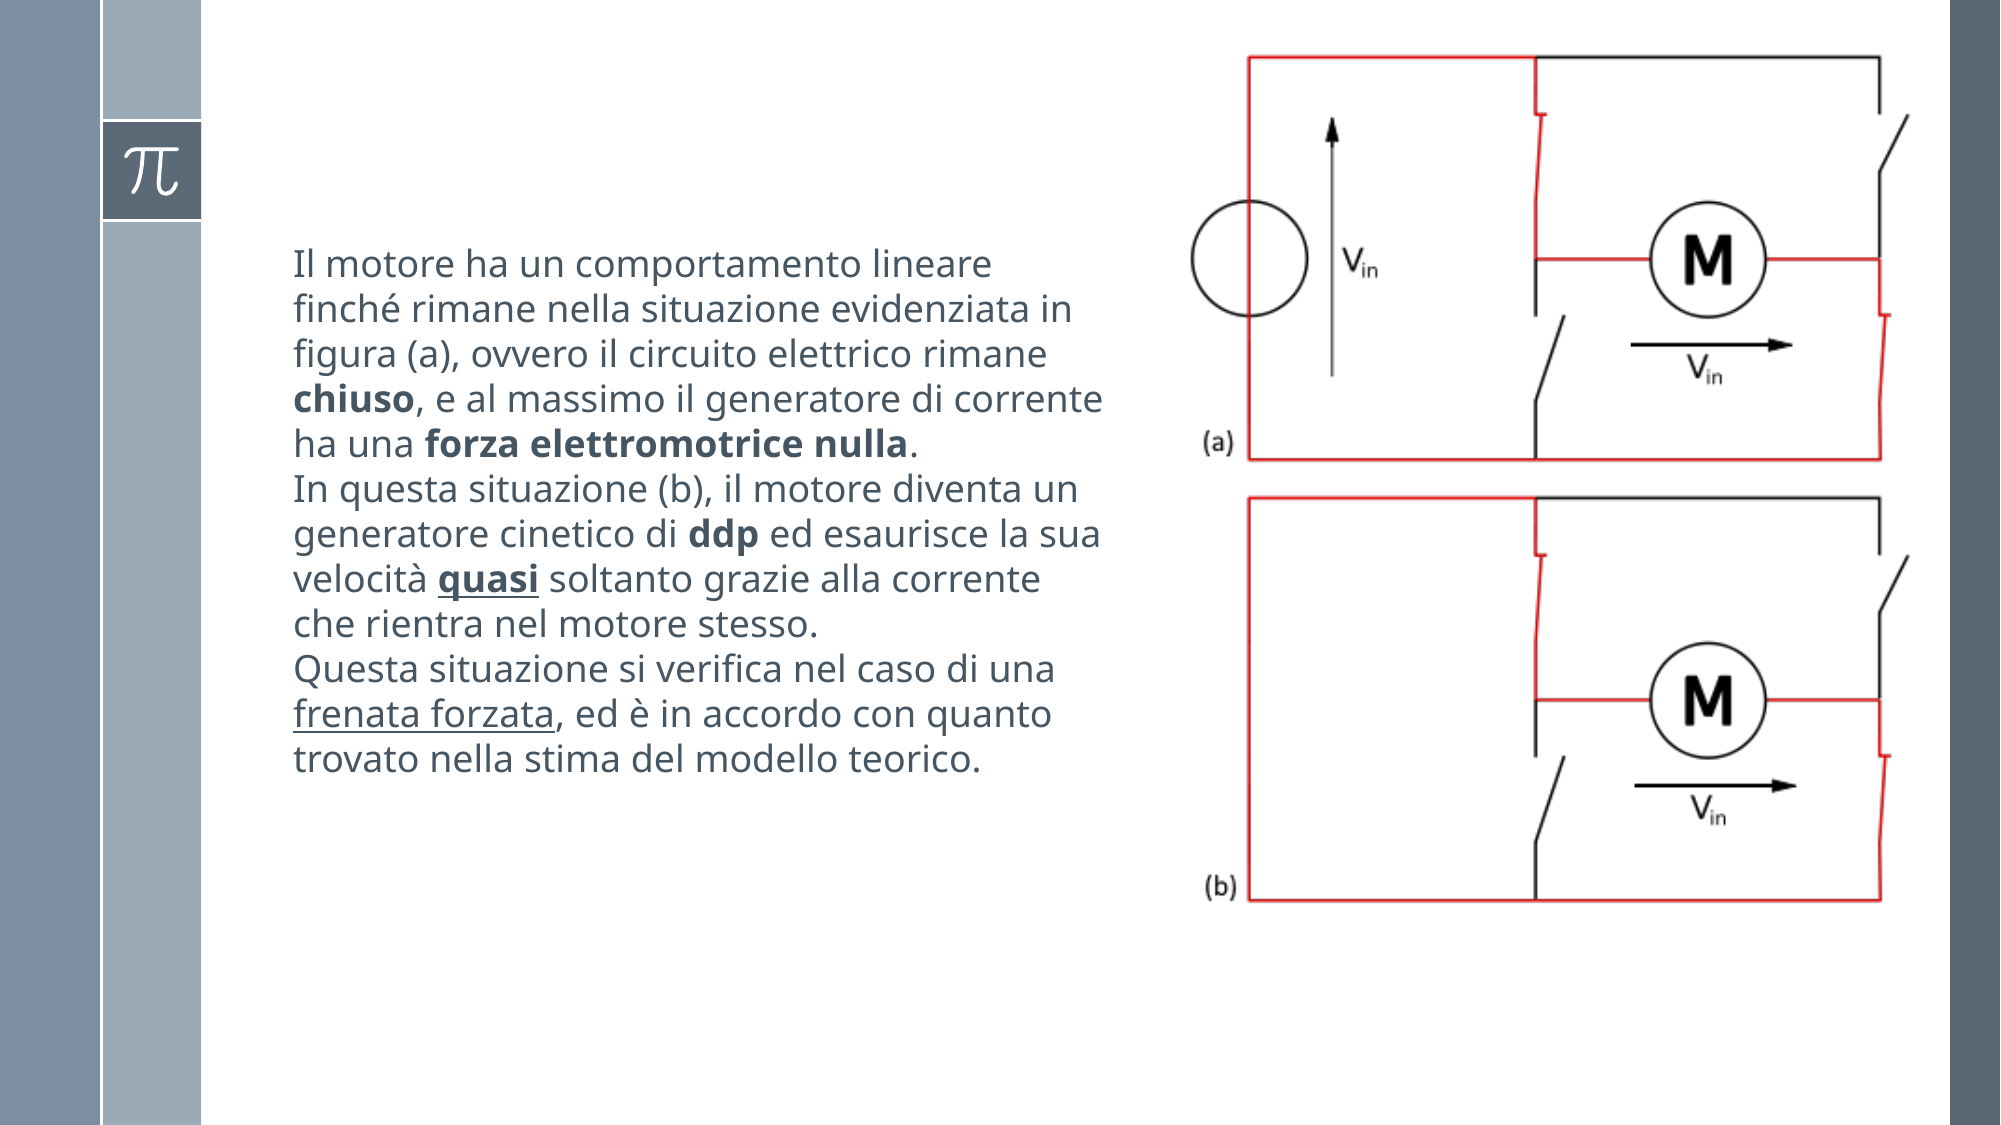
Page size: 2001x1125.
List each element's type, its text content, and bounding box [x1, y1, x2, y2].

text_box Il motore ha un comportamento lineare finché rimane nella situazione evidenziata in figura (a), ovvero il circuito elettrico rimane chiuso, e al massimo il generatore di corrente ha una forza elettromotrice nulla. In questa situazione (b), il motore diventa un generatore cinetico di ddp ed esaurisce la sua velocità quasi soltanto grazie alla corrente che rientra nel motore stesso. Questa situazione si verifica nel caso di una frenata forzata, ed è in accordo con quanto trovato nella stima del modello teorico. [278, 232, 1126, 788]
picture [1184, 29, 1927, 959]
